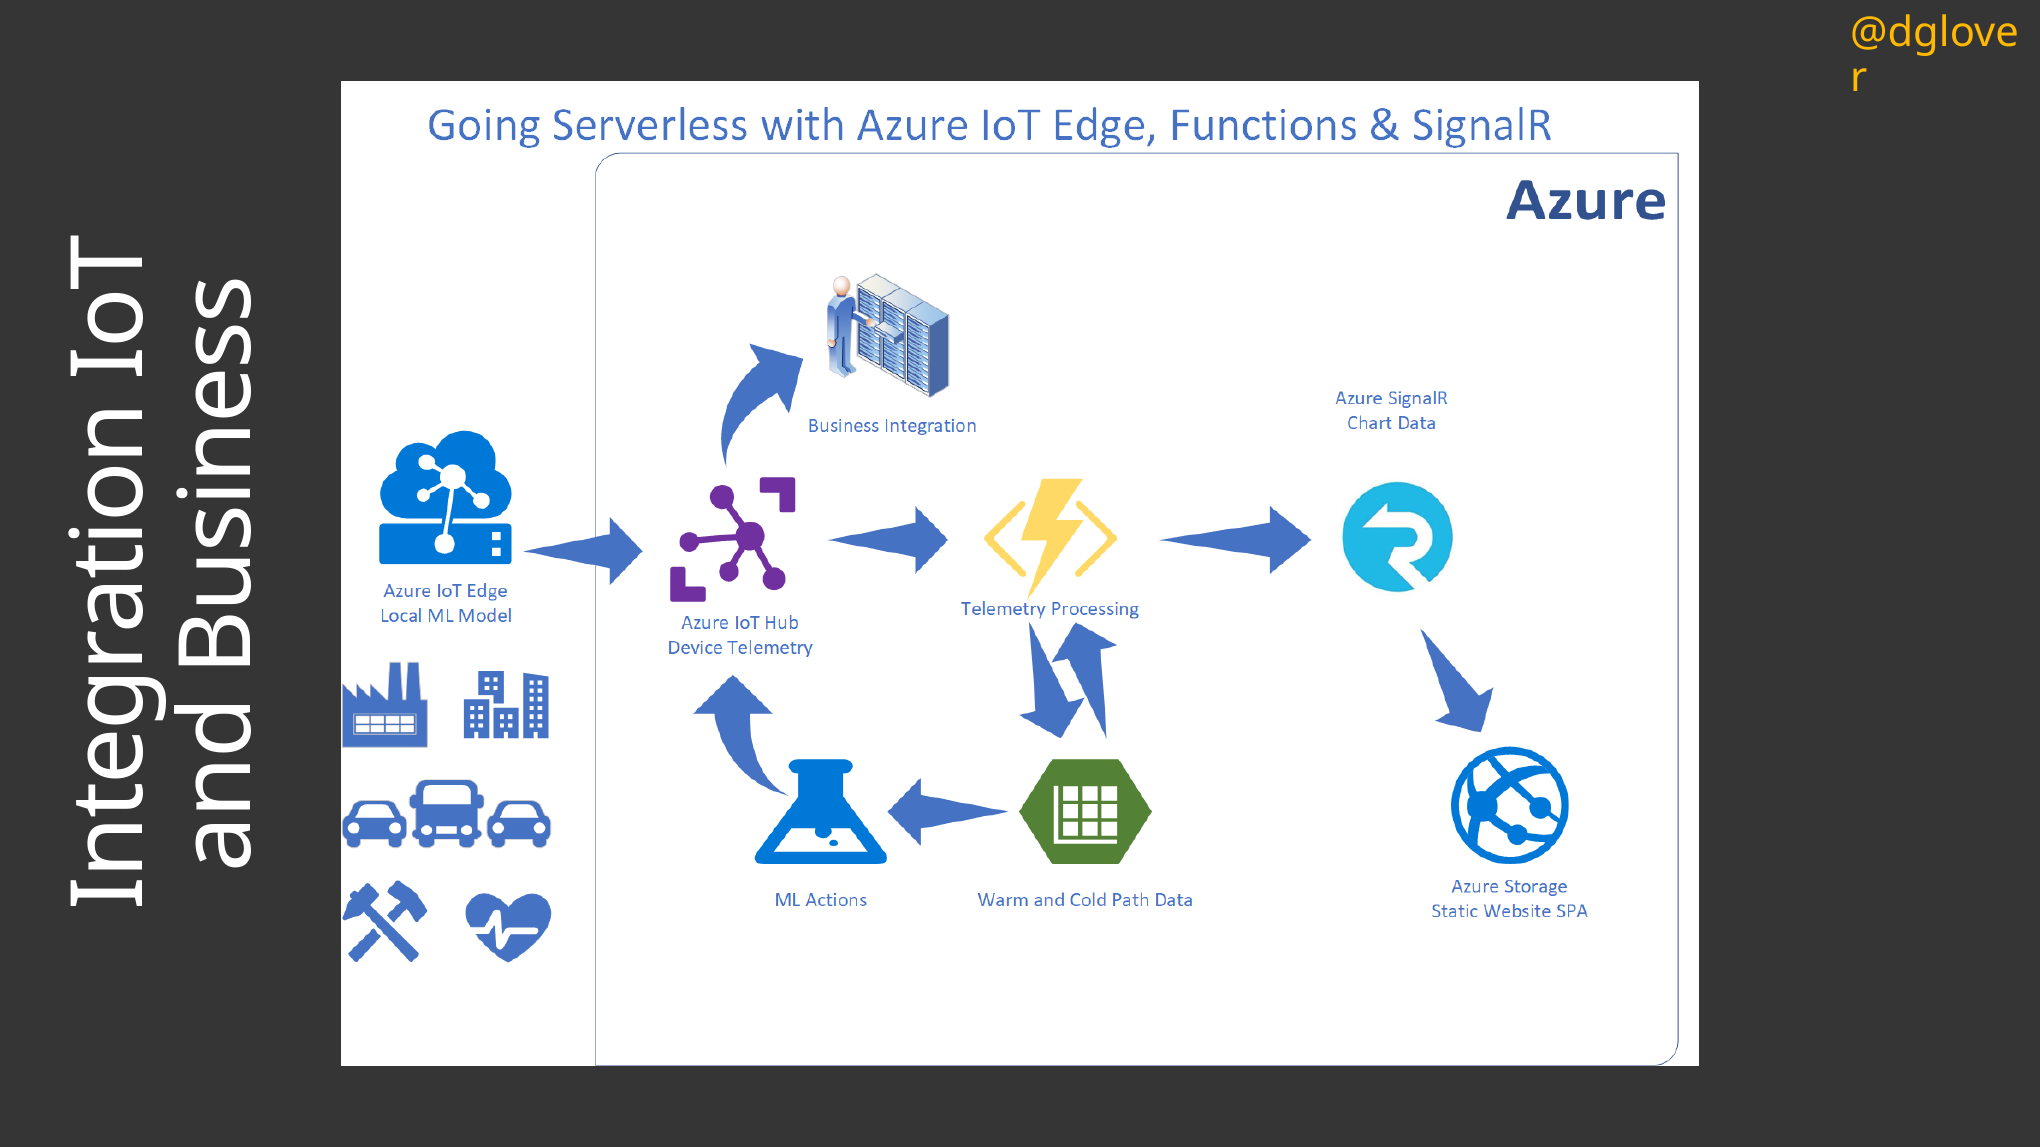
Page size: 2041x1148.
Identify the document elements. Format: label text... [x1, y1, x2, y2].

title Integration IoT and Business [41, 145, 272, 1003]
picture [341, 81, 1699, 1066]
